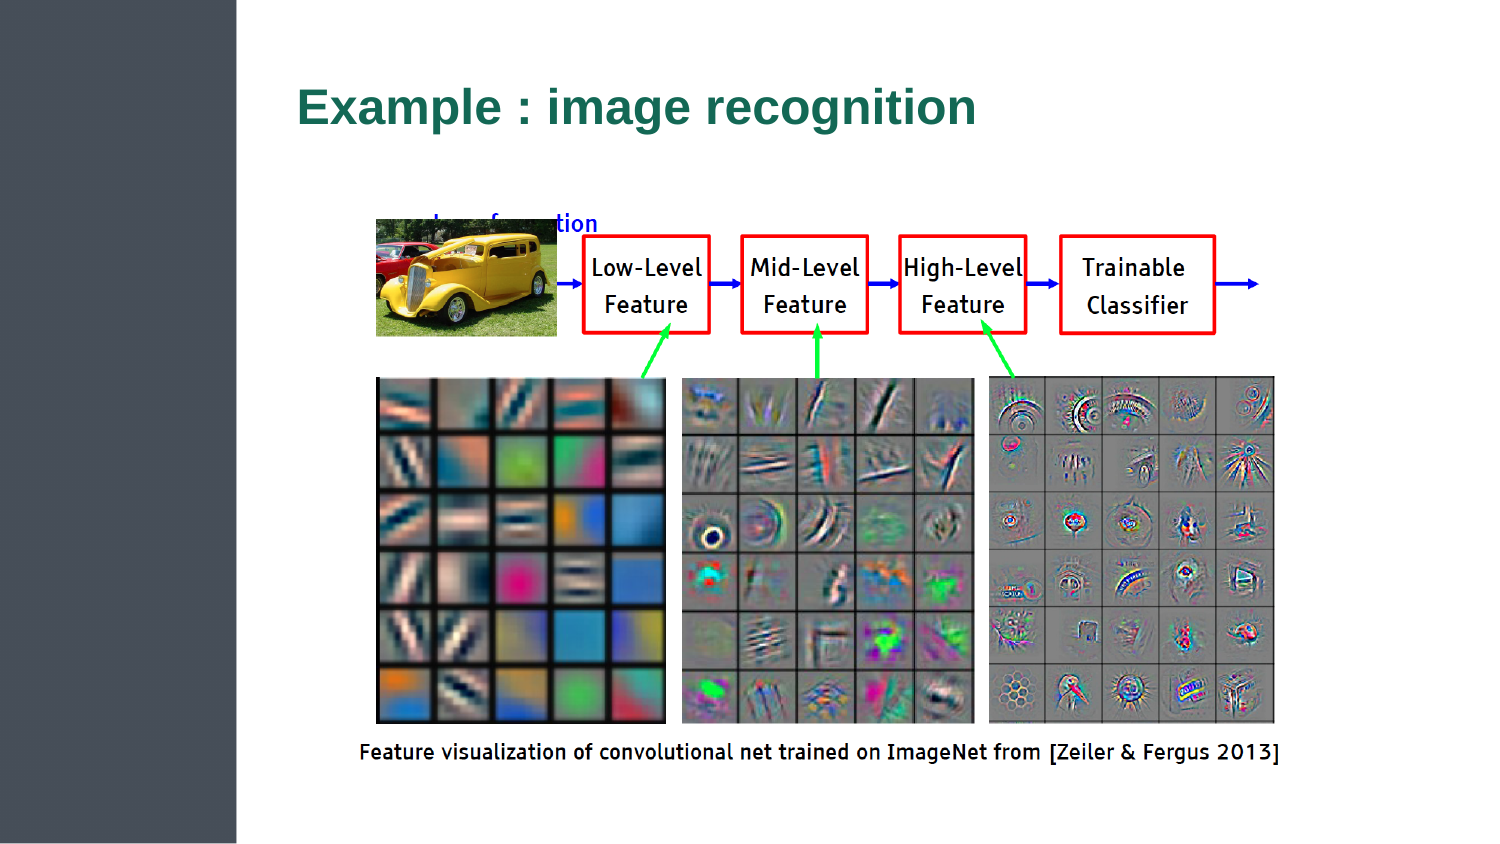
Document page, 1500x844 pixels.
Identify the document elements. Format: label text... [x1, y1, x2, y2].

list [353, 211, 1288, 769]
picture [0, 0, 1500, 844]
title Example : image recognition [281, 33, 1425, 175]
